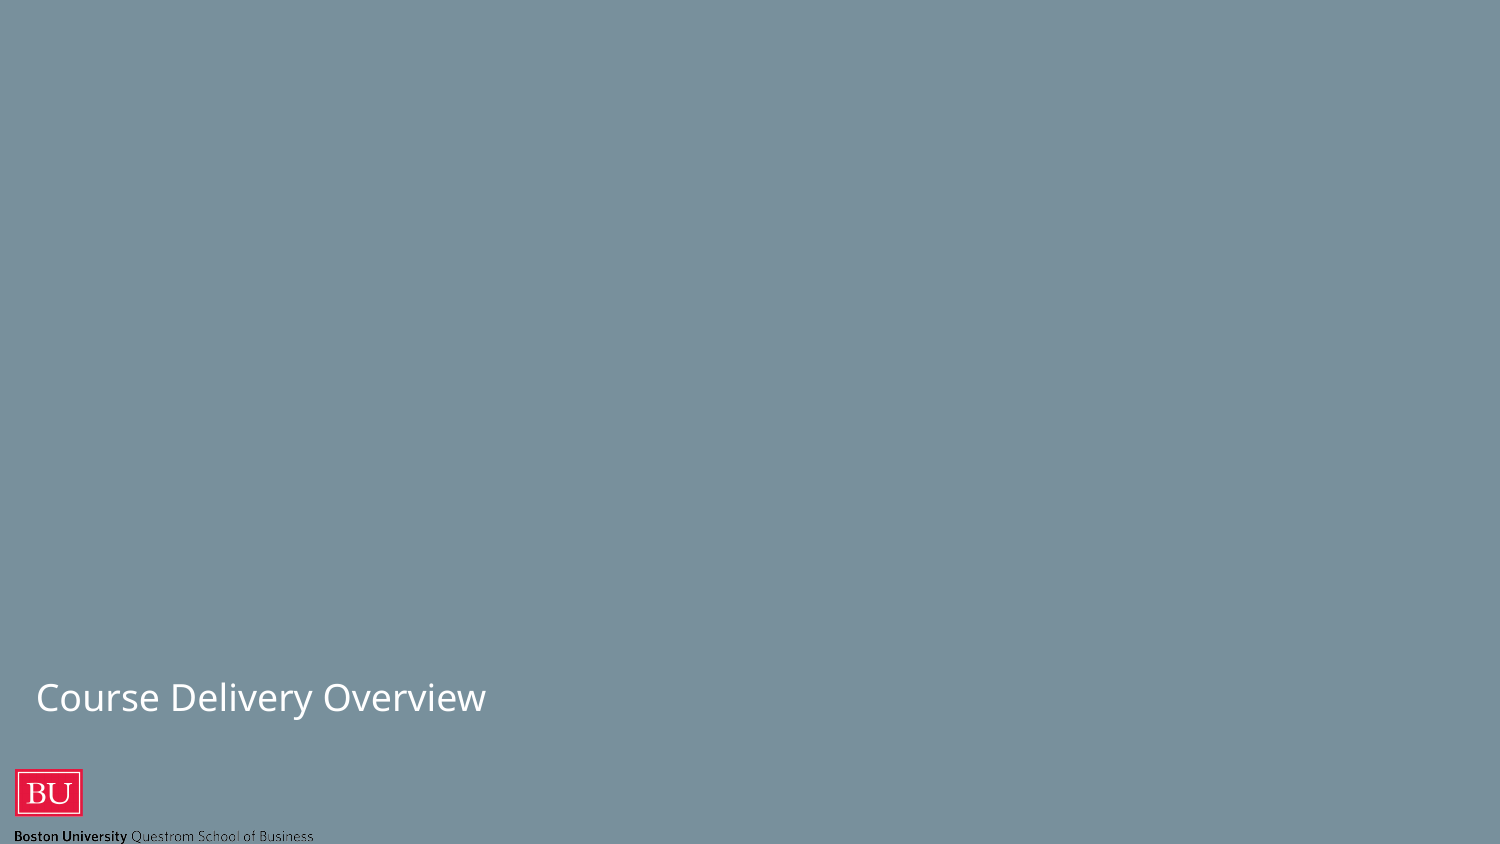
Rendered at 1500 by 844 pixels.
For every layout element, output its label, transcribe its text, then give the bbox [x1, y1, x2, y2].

picture [15, 769, 313, 844]
list Course Delivery Overview [20, 646, 1005, 746]
